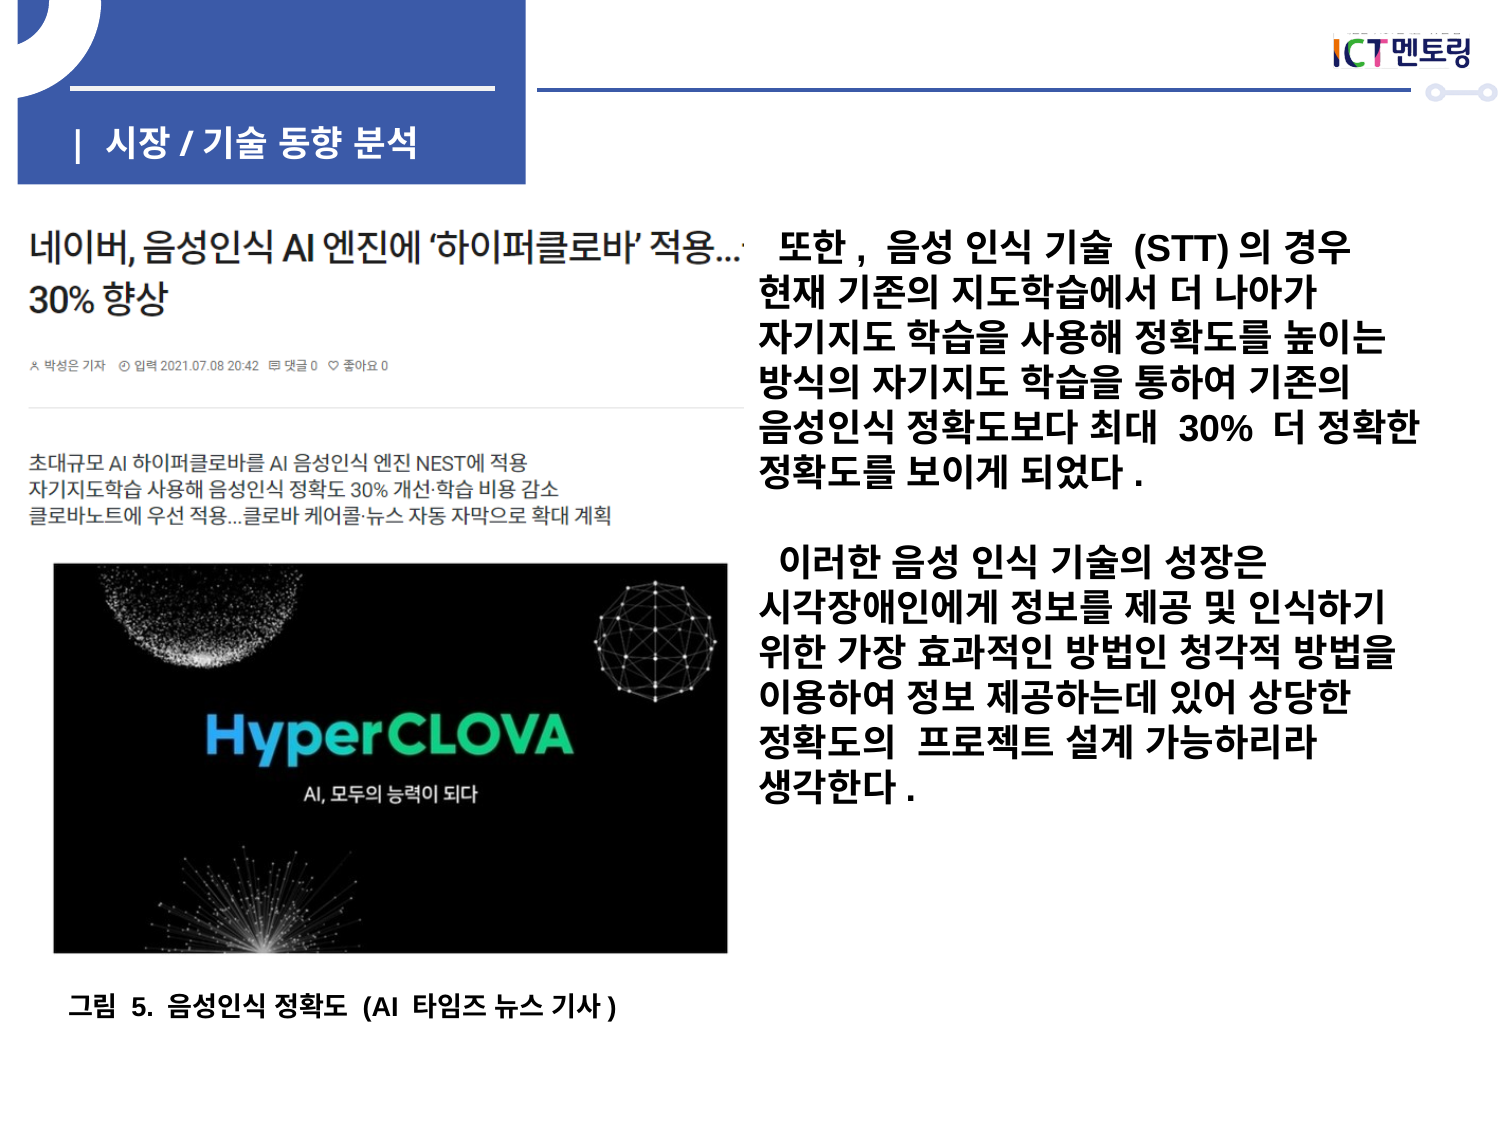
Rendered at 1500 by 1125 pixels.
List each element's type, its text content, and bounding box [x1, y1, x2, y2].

text_box | 시장/기술 동향 분석 [53, 113, 514, 163]
picture [1301, 33, 1500, 114]
text_box [17, 0, 526, 185]
text_box 또한, 음성 인식 기술 (STT)의 경우 현재 기존의 지도학습에서 더 나아가 자기지도 학습을 사용해 정확도를 높이는 방식의 자기지도 학습을 통하여 기존의 음성인식 정확도보다 최대 30% 더 정확한 정확도를 보이게 되었다. 이러한 음성 인식 기술의 성장은 시각장애인에게 정보를 제공 및 인식하기 위한 가장 효과적인 방법인 청각적 방법을 이용하여 정보 제공하는데 있어 상당한 정확도의 프로젝트 설계 가능하리라 생각한다. [745, 216, 1442, 817]
text_box [1, 1, 100, 97]
picture [17, 216, 744, 973]
text_box 그림 5. 음성인식 정확도 (AI 타임즈 뉴스 기사) [53, 982, 1123, 1063]
